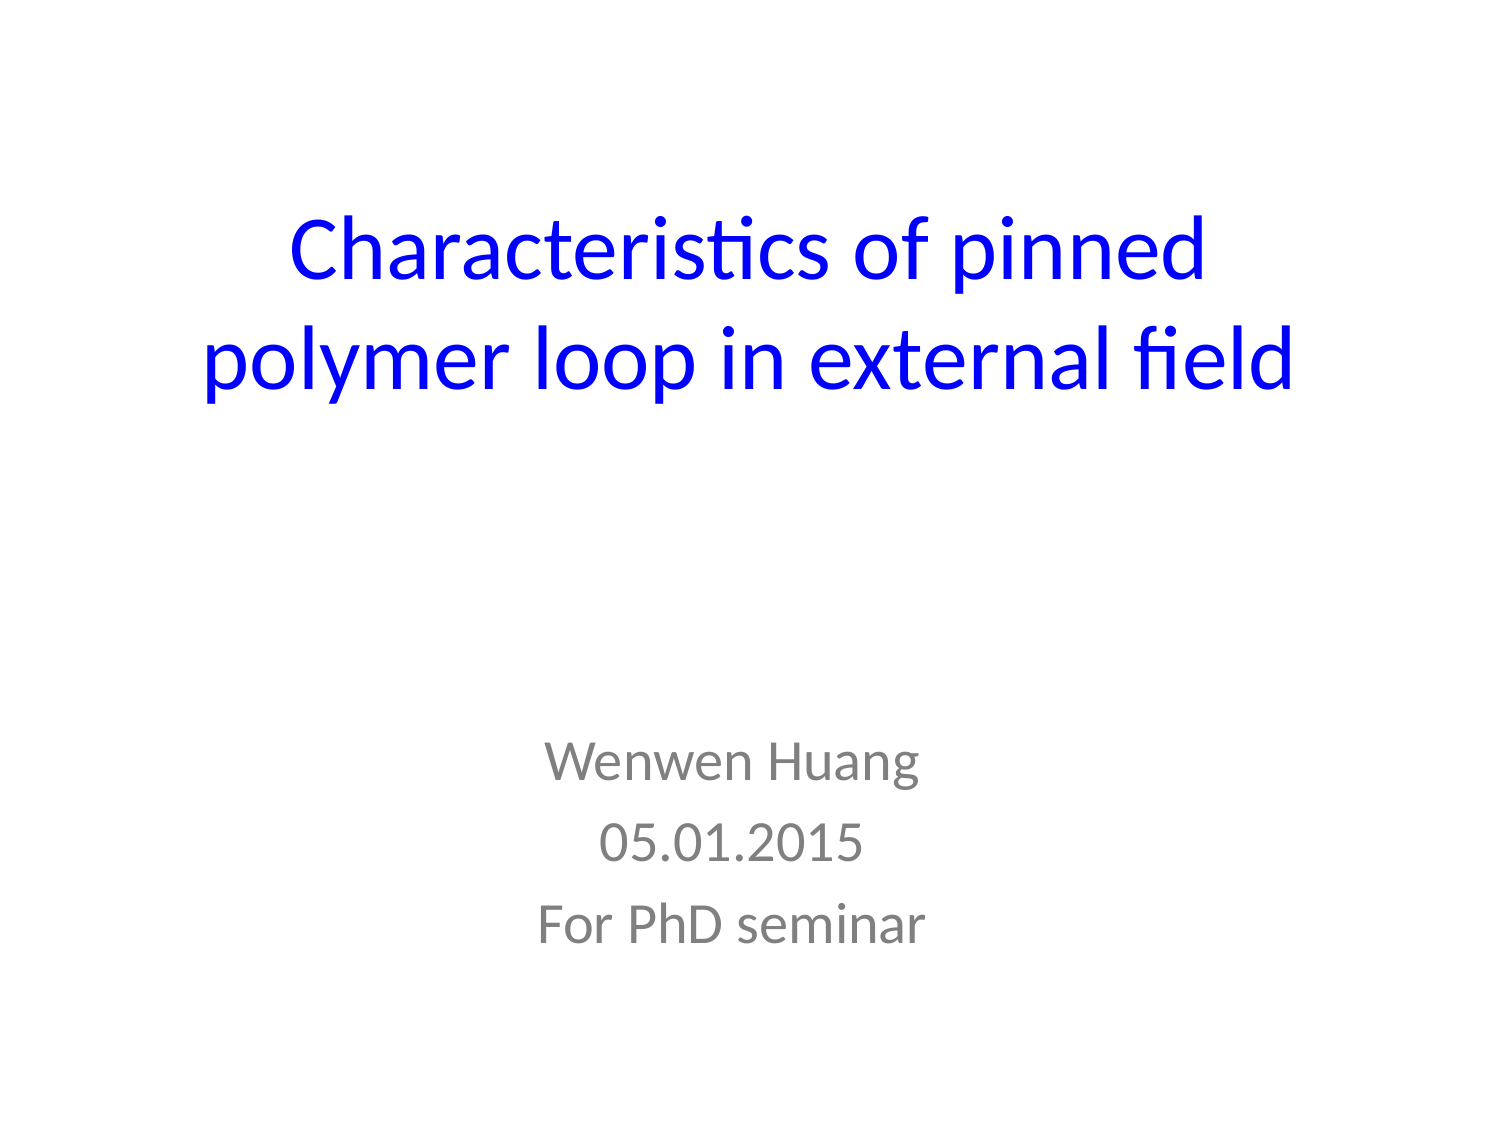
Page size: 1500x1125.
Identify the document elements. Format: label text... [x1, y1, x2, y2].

title Characteristics of pinned polymer loop in external field [112, 176, 1388, 418]
subtitle Wenwen Huang 05.01.2015 For PhD seminar [170, 714, 1295, 1002]
